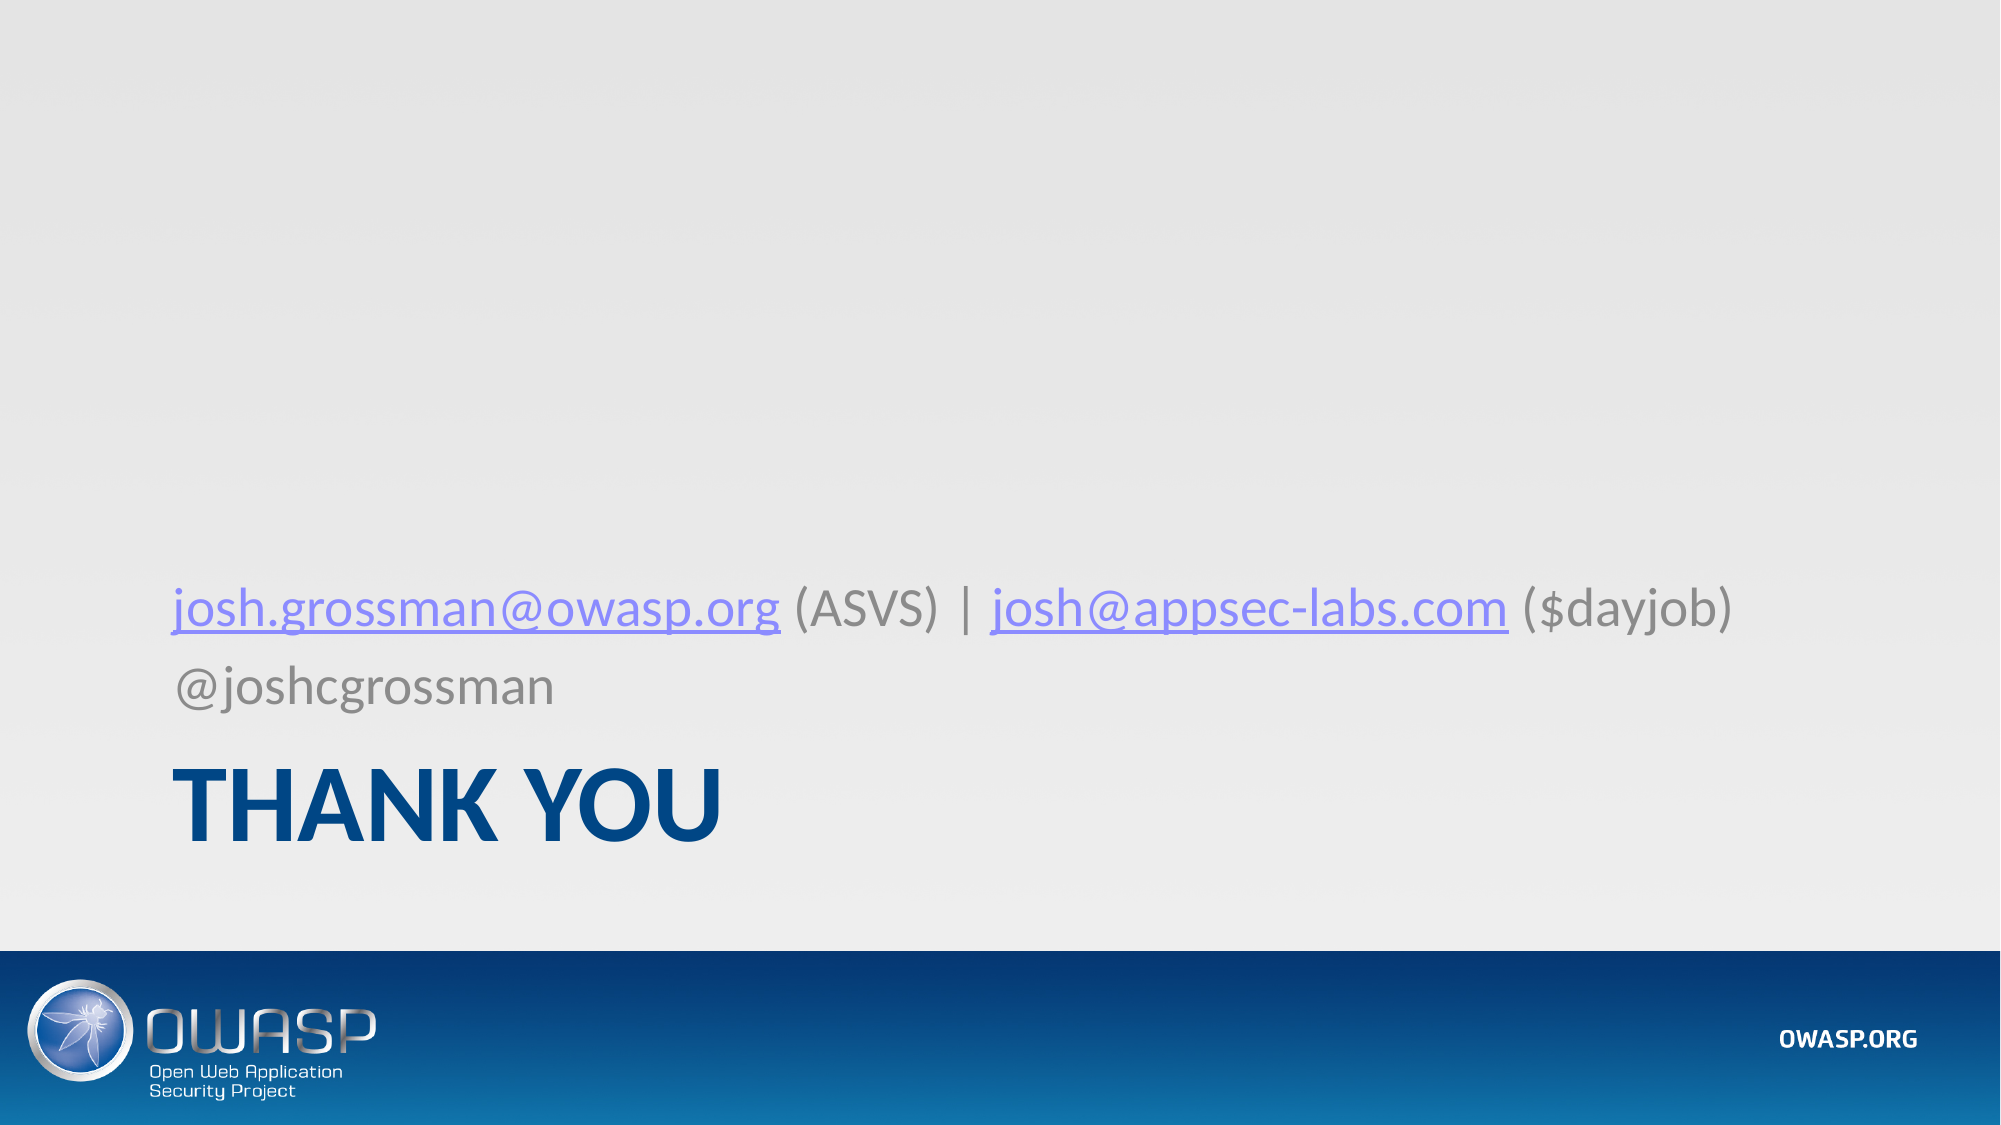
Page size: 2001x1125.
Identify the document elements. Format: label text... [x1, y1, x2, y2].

picture [0, 0, 2001, 1125]
list josh.grossman@owasp.org (ASVS) | josh@appsec-labs.com ($dayjob) @joshcgrossman [157, 476, 1858, 723]
title Thank you [157, 723, 1858, 947]
